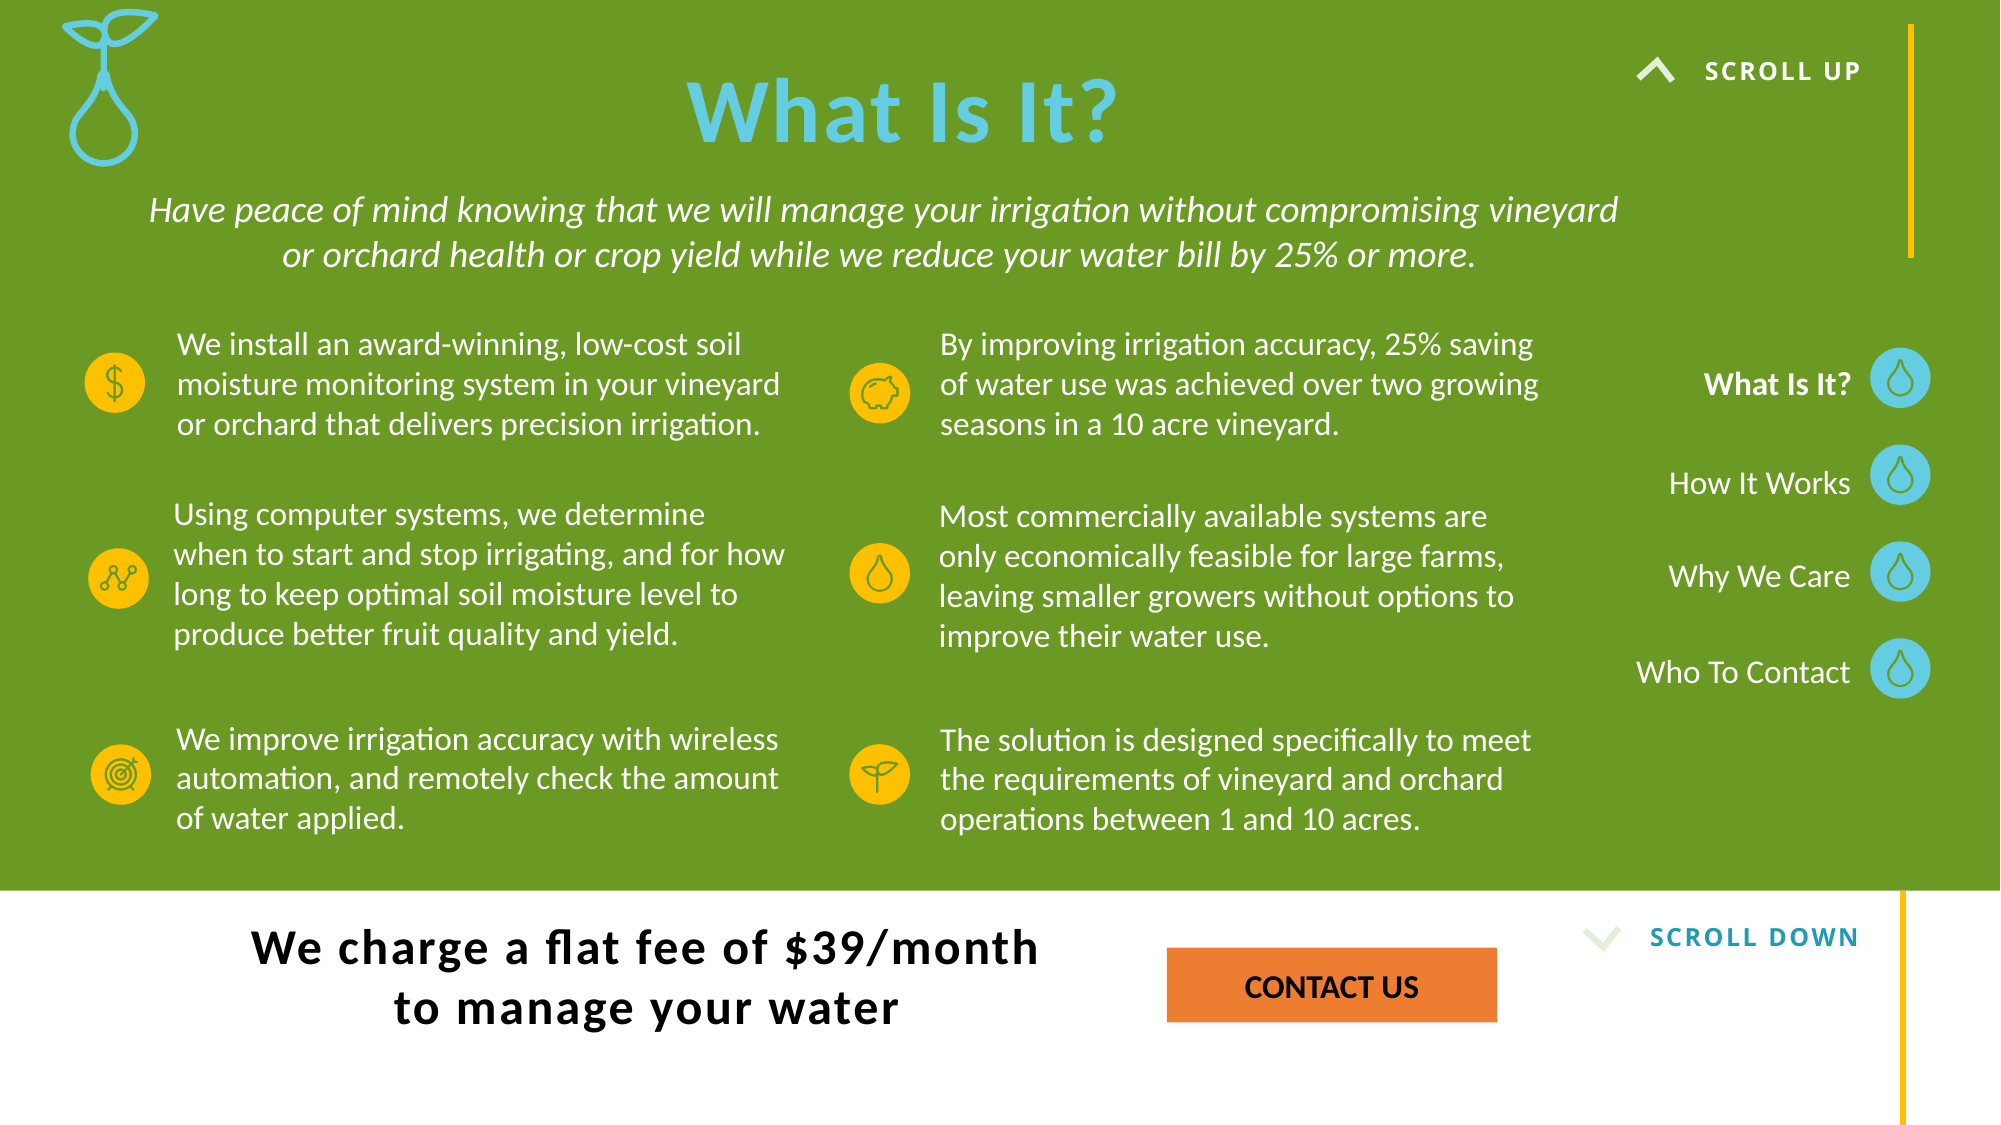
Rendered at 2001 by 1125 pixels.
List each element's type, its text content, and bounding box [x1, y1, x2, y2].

text_box [0, 0, 2000, 892]
text_box Most commercially available systems are only economically feasible for large farms, leaving smaller growers without options to improve their water use. [924, 487, 1569, 662]
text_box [849, 543, 910, 604]
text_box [1870, 638, 1931, 699]
text_box [849, 744, 910, 805]
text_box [1870, 444, 1931, 505]
text_box Who To Contact [1621, 643, 1866, 698]
text_box Scroll Down [1635, 914, 1874, 959]
text_box By improving irrigation accuracy, 25% saving of water use was achieved over two growing seasons in a 10 acre vineyard. [925, 314, 1570, 449]
text_box Why We Care [1653, 546, 1866, 602]
text_box [88, 548, 149, 609]
text_box What Is It? [1688, 355, 1867, 410]
text_box [69, 70, 139, 167]
text_box The solution is designed specifically to meet the requirements of vineyard and orchard operations between 1 and 10 acres. [925, 710, 1570, 845]
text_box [84, 352, 145, 413]
text_box Using computer systems, we determine when to start and stop irrigating, and for how long to keep optimal soil moisture level to produce better fruit quality and yield. [158, 484, 803, 660]
text_box [61, 8, 159, 70]
text_box Have peace of mind knowing that we will manage your irrigation without compromising vineyard or orchard health or crop yield while we reduce your water bill by 25% or more. [119, 177, 1650, 283]
text_box What Is It? [671, 43, 1136, 169]
text_box CONTACT US [1166, 947, 1498, 1024]
text_box We charge a flat fee of $39/month to manage your water [235, 907, 1057, 1043]
text_box [101, 81, 107, 92]
text_box [1584, 927, 1620, 949]
text_box [90, 744, 152, 805]
text_box Scroll up [1689, 47, 1876, 93]
text_box We install an award-winning, low-cost soil moisture monitoring system in your vineyard or orchard that delivers precision irrigation. [162, 314, 806, 449]
text_box We improve irrigation accuracy with wireless automation, and remotely check the amount of water applied. [161, 709, 805, 844]
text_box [1870, 541, 1931, 602]
text_box [1637, 59, 1674, 82]
text_box [849, 362, 911, 424]
text_box How It Works [1654, 453, 1866, 509]
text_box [1870, 347, 1931, 408]
